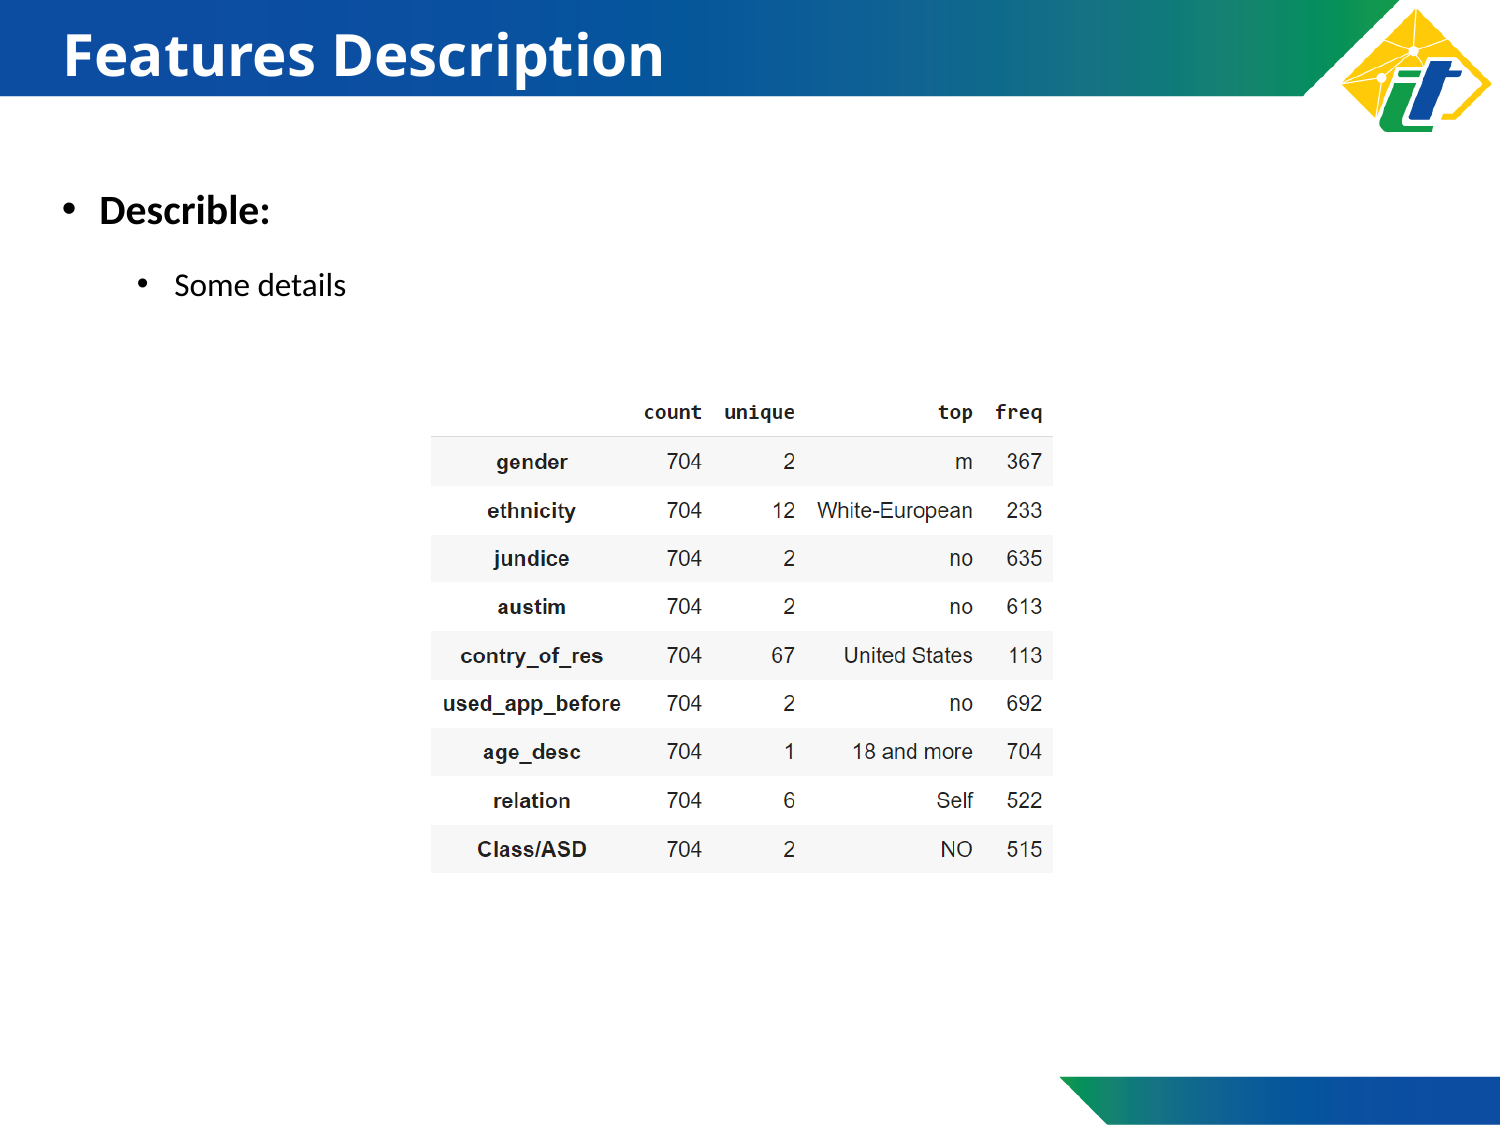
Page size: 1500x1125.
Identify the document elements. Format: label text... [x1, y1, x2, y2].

list Describle: Some details [46, 150, 1454, 1047]
slide_number [1338, 1074, 1454, 1124]
picture [0, 0, 1500, 1125]
title Features Description [47, 0, 1304, 85]
